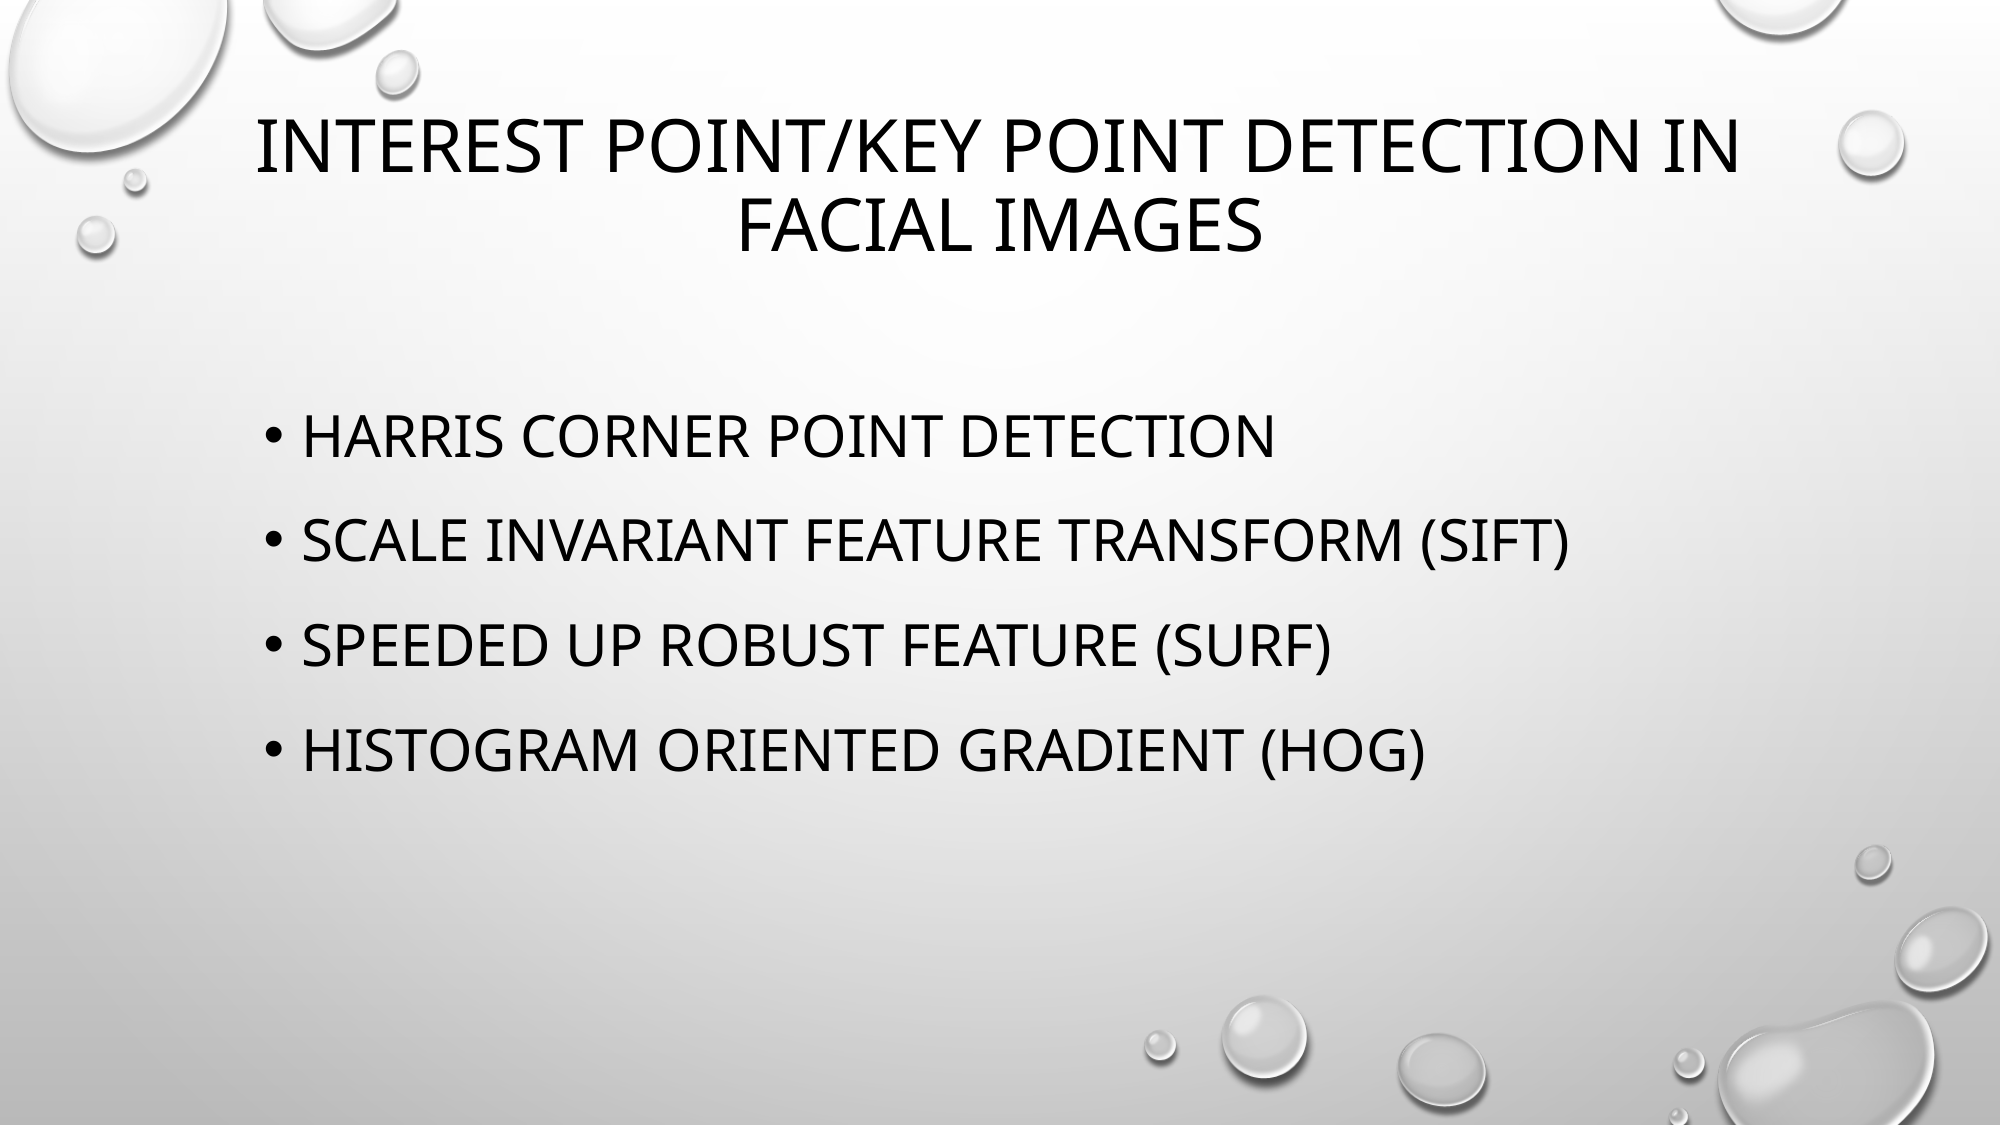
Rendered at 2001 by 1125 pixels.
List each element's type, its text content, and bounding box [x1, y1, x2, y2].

list Harris Corner Point Detection Scale Invariant Feature Transform (SIFT) Speeded Up Robust Feature (SURF) Histogram Oriented Gradient (HOG) [248, 377, 1659, 1015]
picture [0, 0, 2000, 1125]
title INTEREST POINT/KEY POINT DETECTION IN FACIAL IMAGES [149, 101, 1851, 364]
